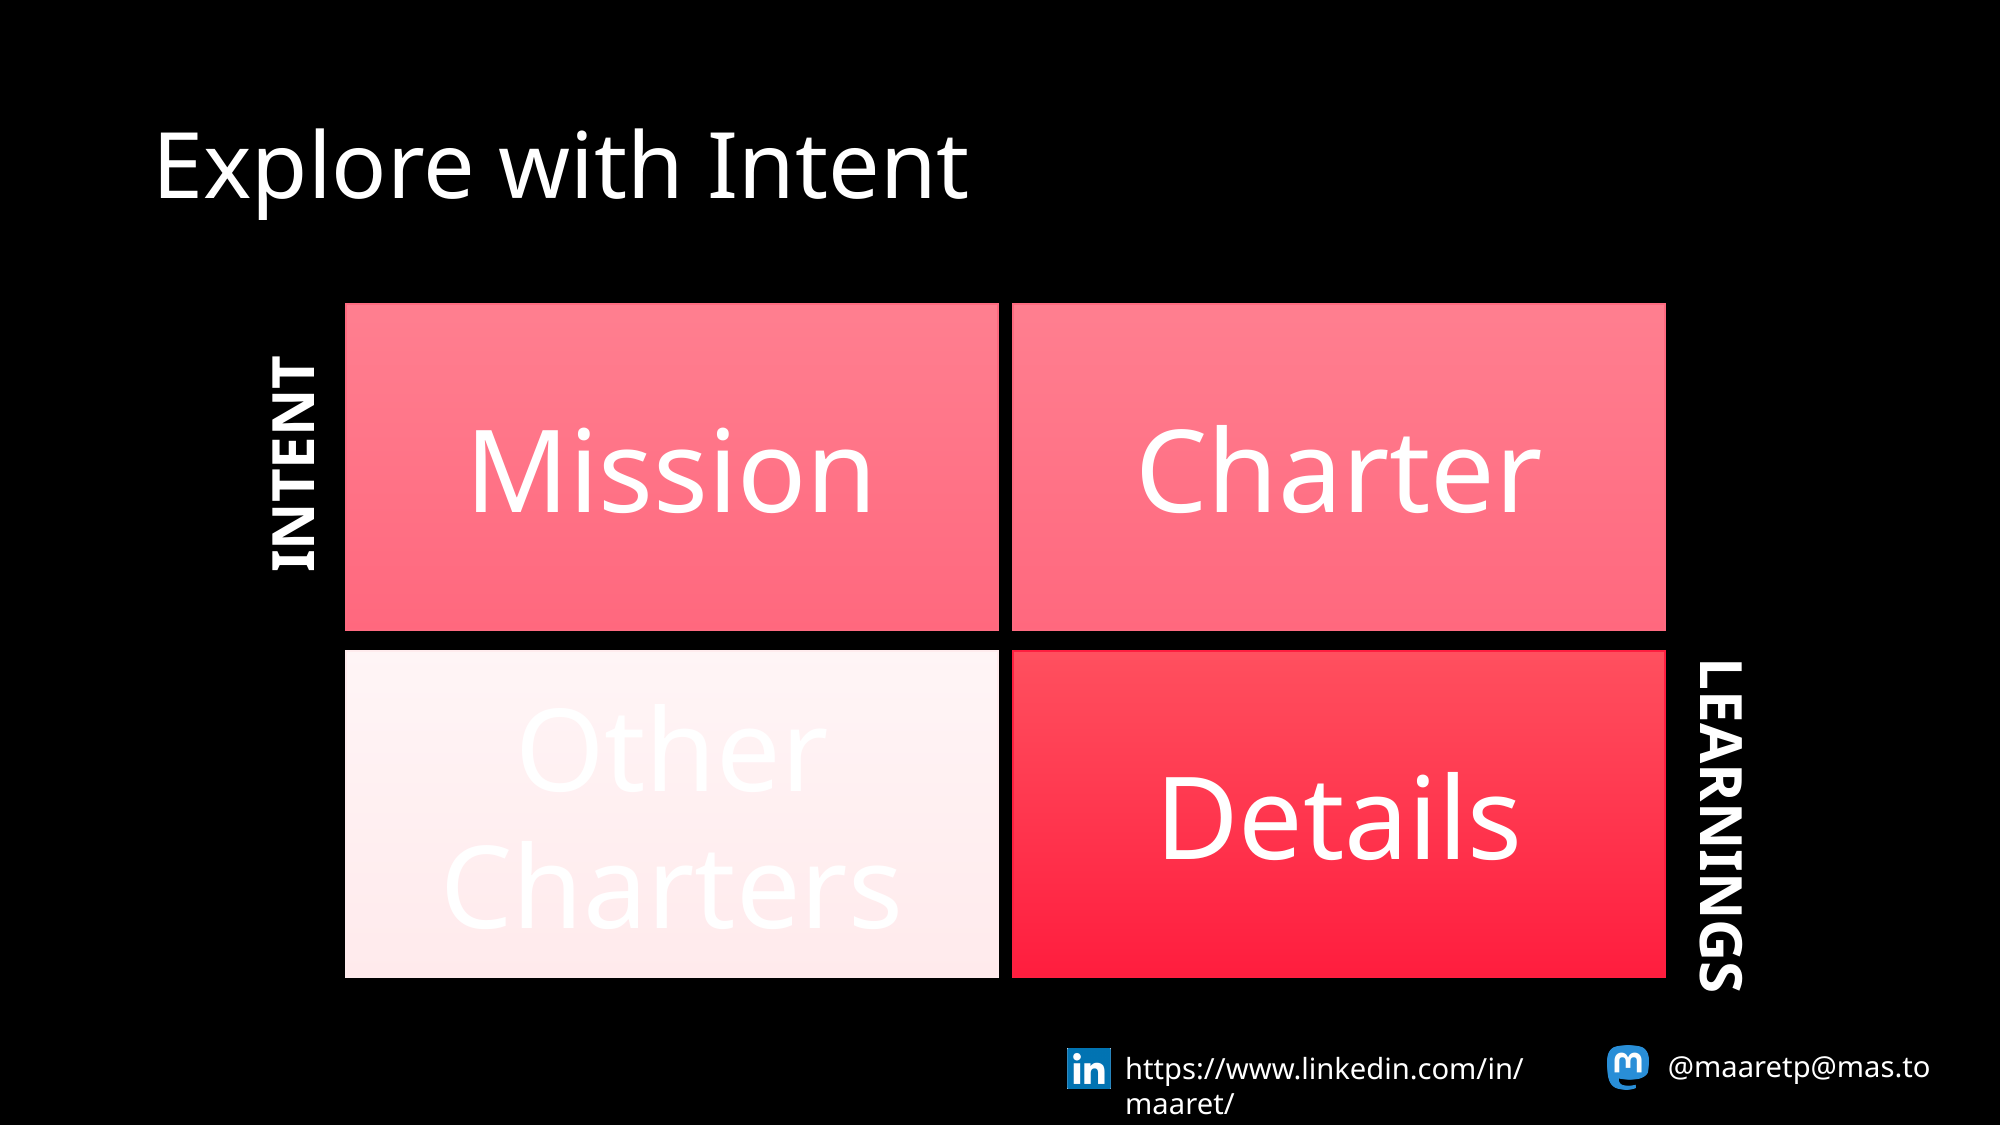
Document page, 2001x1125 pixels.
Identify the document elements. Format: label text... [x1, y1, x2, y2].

text_box INTENT [248, 340, 334, 588]
picture [1607, 1045, 1649, 1090]
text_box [345, 303, 1666, 978]
picture [1067, 1048, 1111, 1089]
title Explore with Intent [137, 59, 1863, 278]
text_box LEARNINGS [1680, 642, 1766, 1009]
